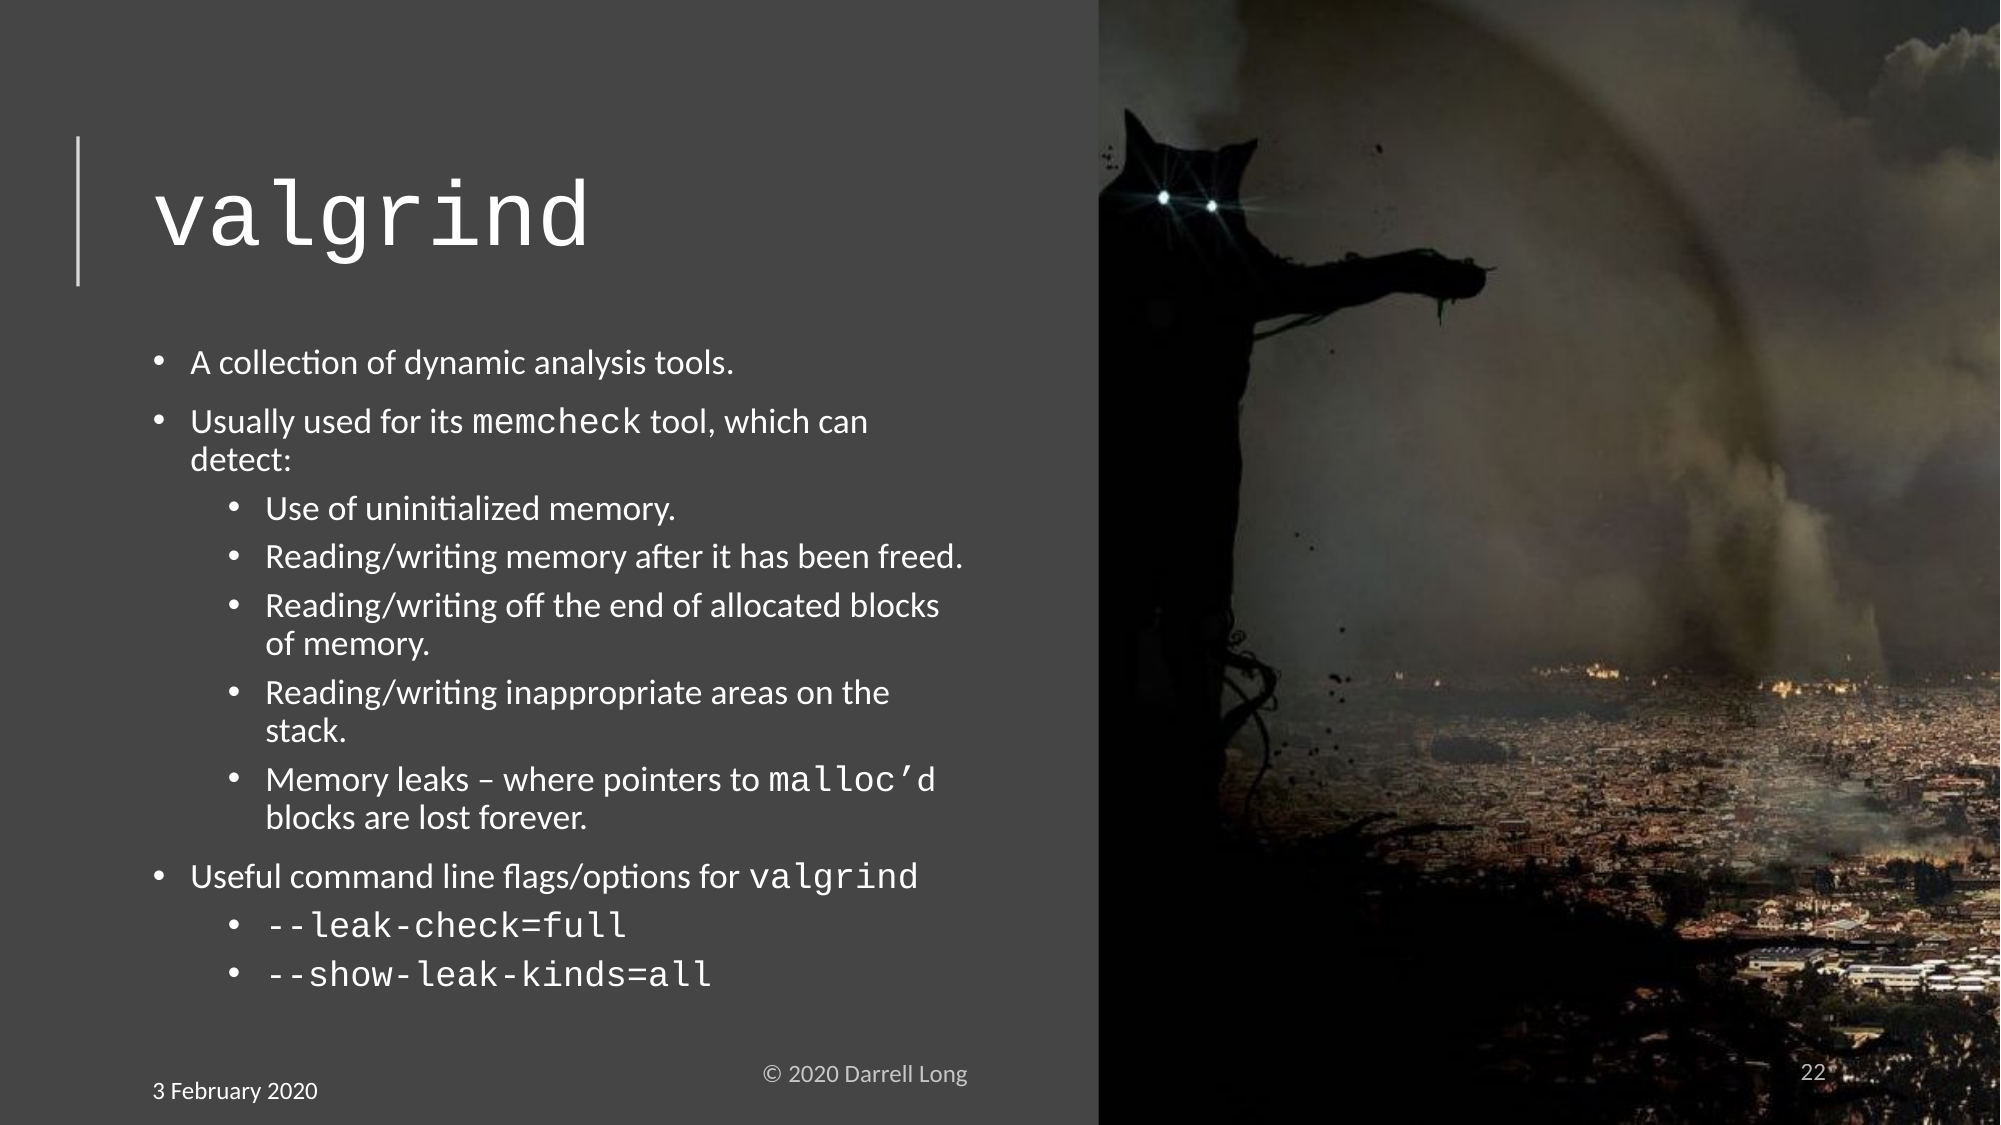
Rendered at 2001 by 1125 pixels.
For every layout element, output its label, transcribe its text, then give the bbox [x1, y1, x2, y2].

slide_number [137, 1059, 341, 1120]
list A collection of dynamic analysis tools. Usually used for its memcheck tool, which can detect: Use of uninitialized memory. Reading/writing memory after it has been freed. Reading/writing off the end of allocated blocks of memory. Reading/writing inappropriate areas on the stack. Memory leaks – where pointers to malloc’d blocks are lost forever. Useful command line flags/options for valgrind --leak-check=full --show-leak-kinds=all [138, 336, 984, 1013]
footer © 2020 Darrell Long [468, 1042, 984, 1103]
title valgrind [138, 116, 984, 314]
text_box [0, 0, 1098, 1125]
picture [1098, 0, 2000, 1125]
